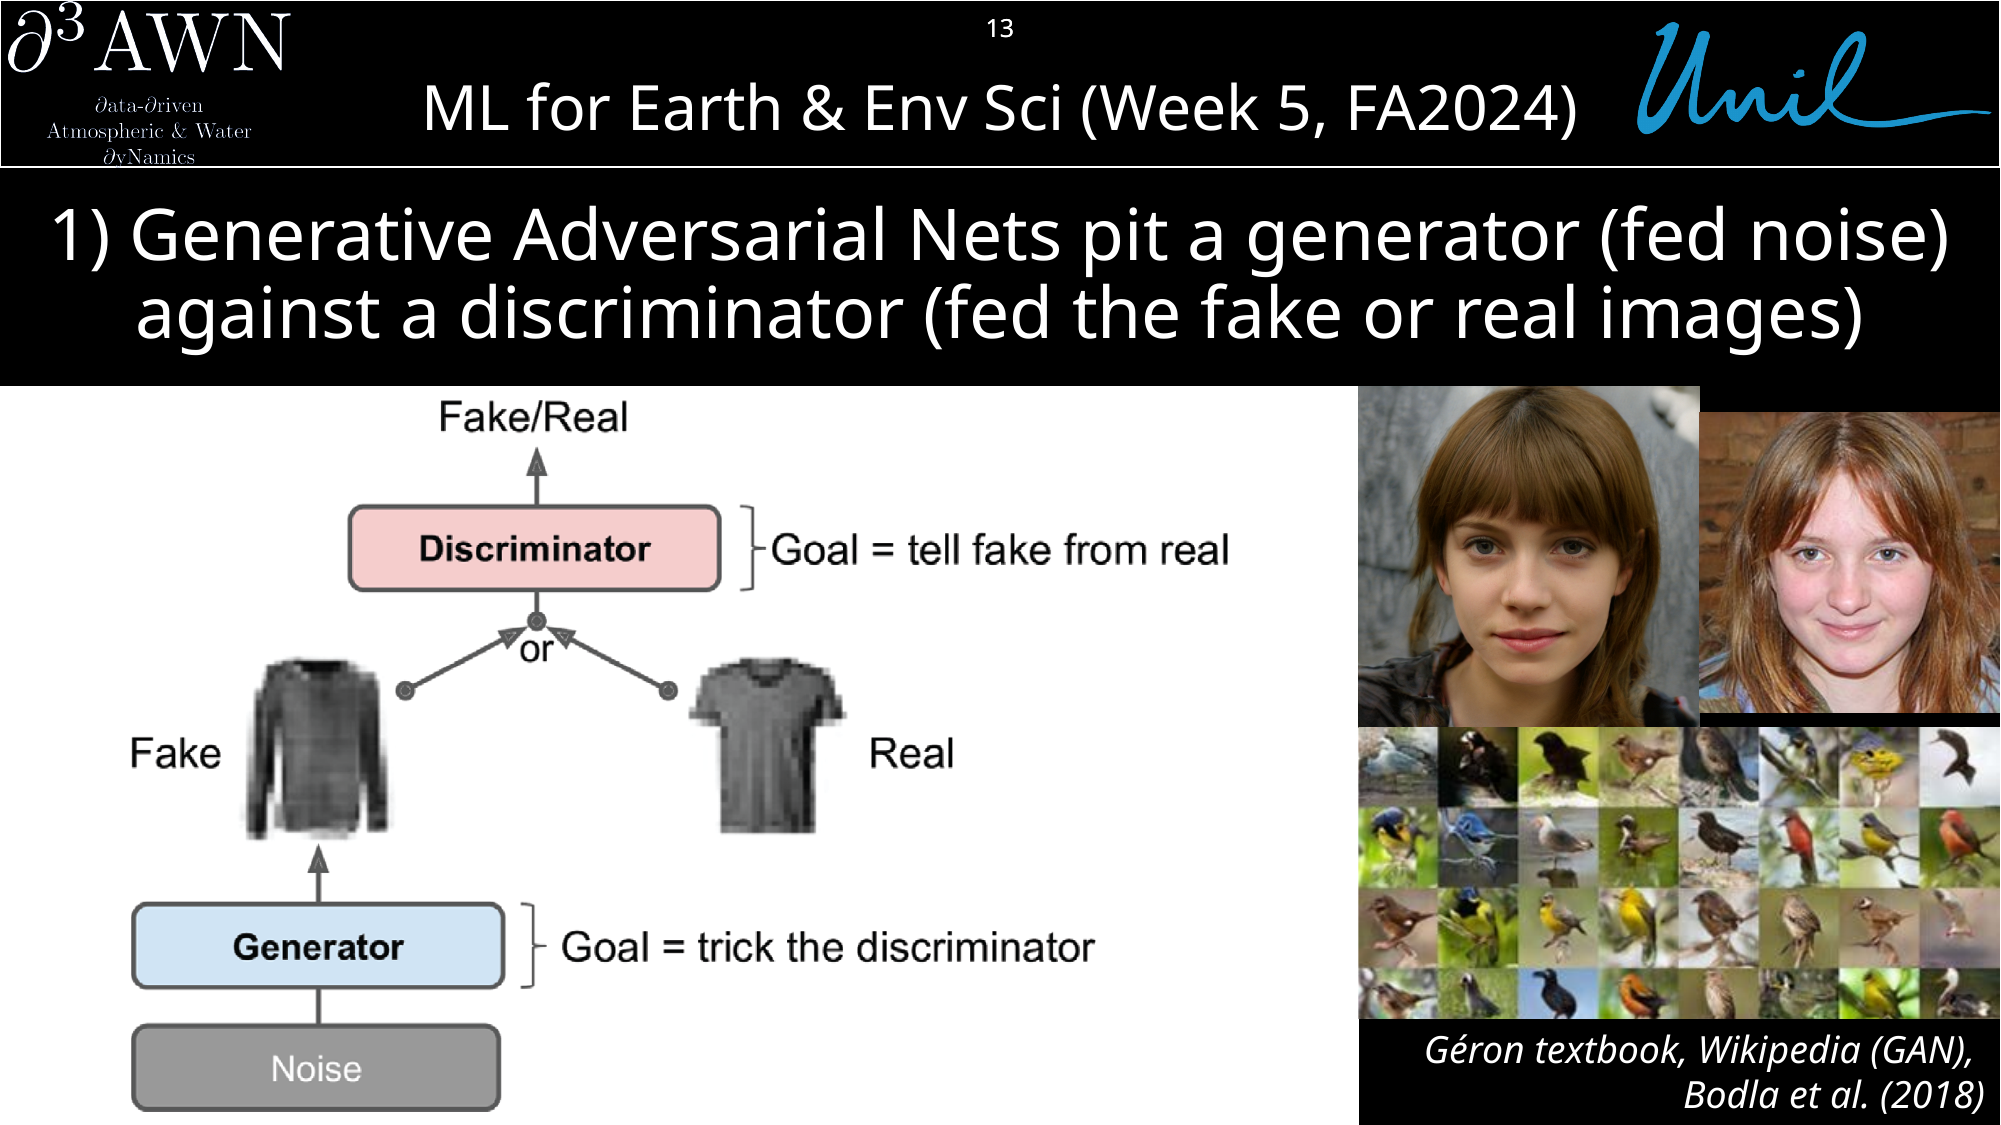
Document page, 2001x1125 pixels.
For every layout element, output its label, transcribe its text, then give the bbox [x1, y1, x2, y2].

picture [1609, 22, 2000, 145]
picture [0, 386, 2000, 1125]
title 1) Generative Adversarial Nets pit a generator (fed noise) against a discriminator (fed the fake or real images) [0, 166, 2000, 387]
picture [0, 0, 298, 166]
text_box Géron textbook, Wikipedia (GAN), Bodla et al. (2018) [1359, 1019, 2000, 1124]
slide_number 13 [774, 0, 1225, 60]
